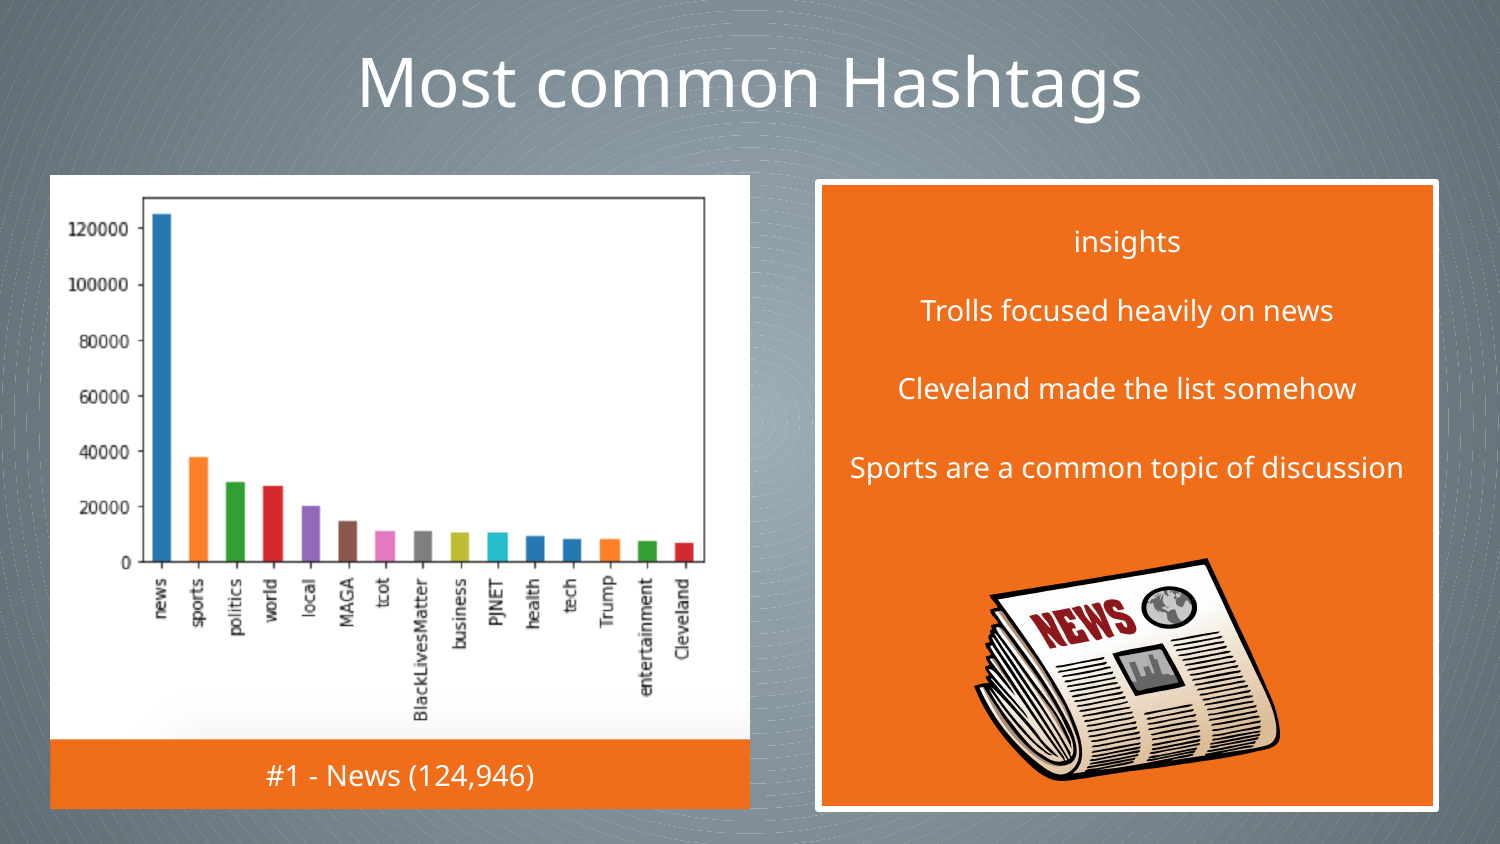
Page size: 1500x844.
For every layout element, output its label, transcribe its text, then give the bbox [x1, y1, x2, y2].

text_box insights [874, 208, 1381, 267]
text_box Cleveland made the list somehow [818, 355, 1437, 424]
text_box [818, 182, 1437, 355]
picture [49, 174, 751, 740]
text_box Most common Hashtags [238, 23, 1262, 115]
picture [974, 557, 1280, 781]
text_box [818, 424, 1437, 809]
text_box Sports are a common topic of discussion [827, 434, 1427, 503]
text_box Trolls focused heavily on news [827, 277, 1427, 346]
text_box #1 - News (124,946) [50, 747, 750, 810]
